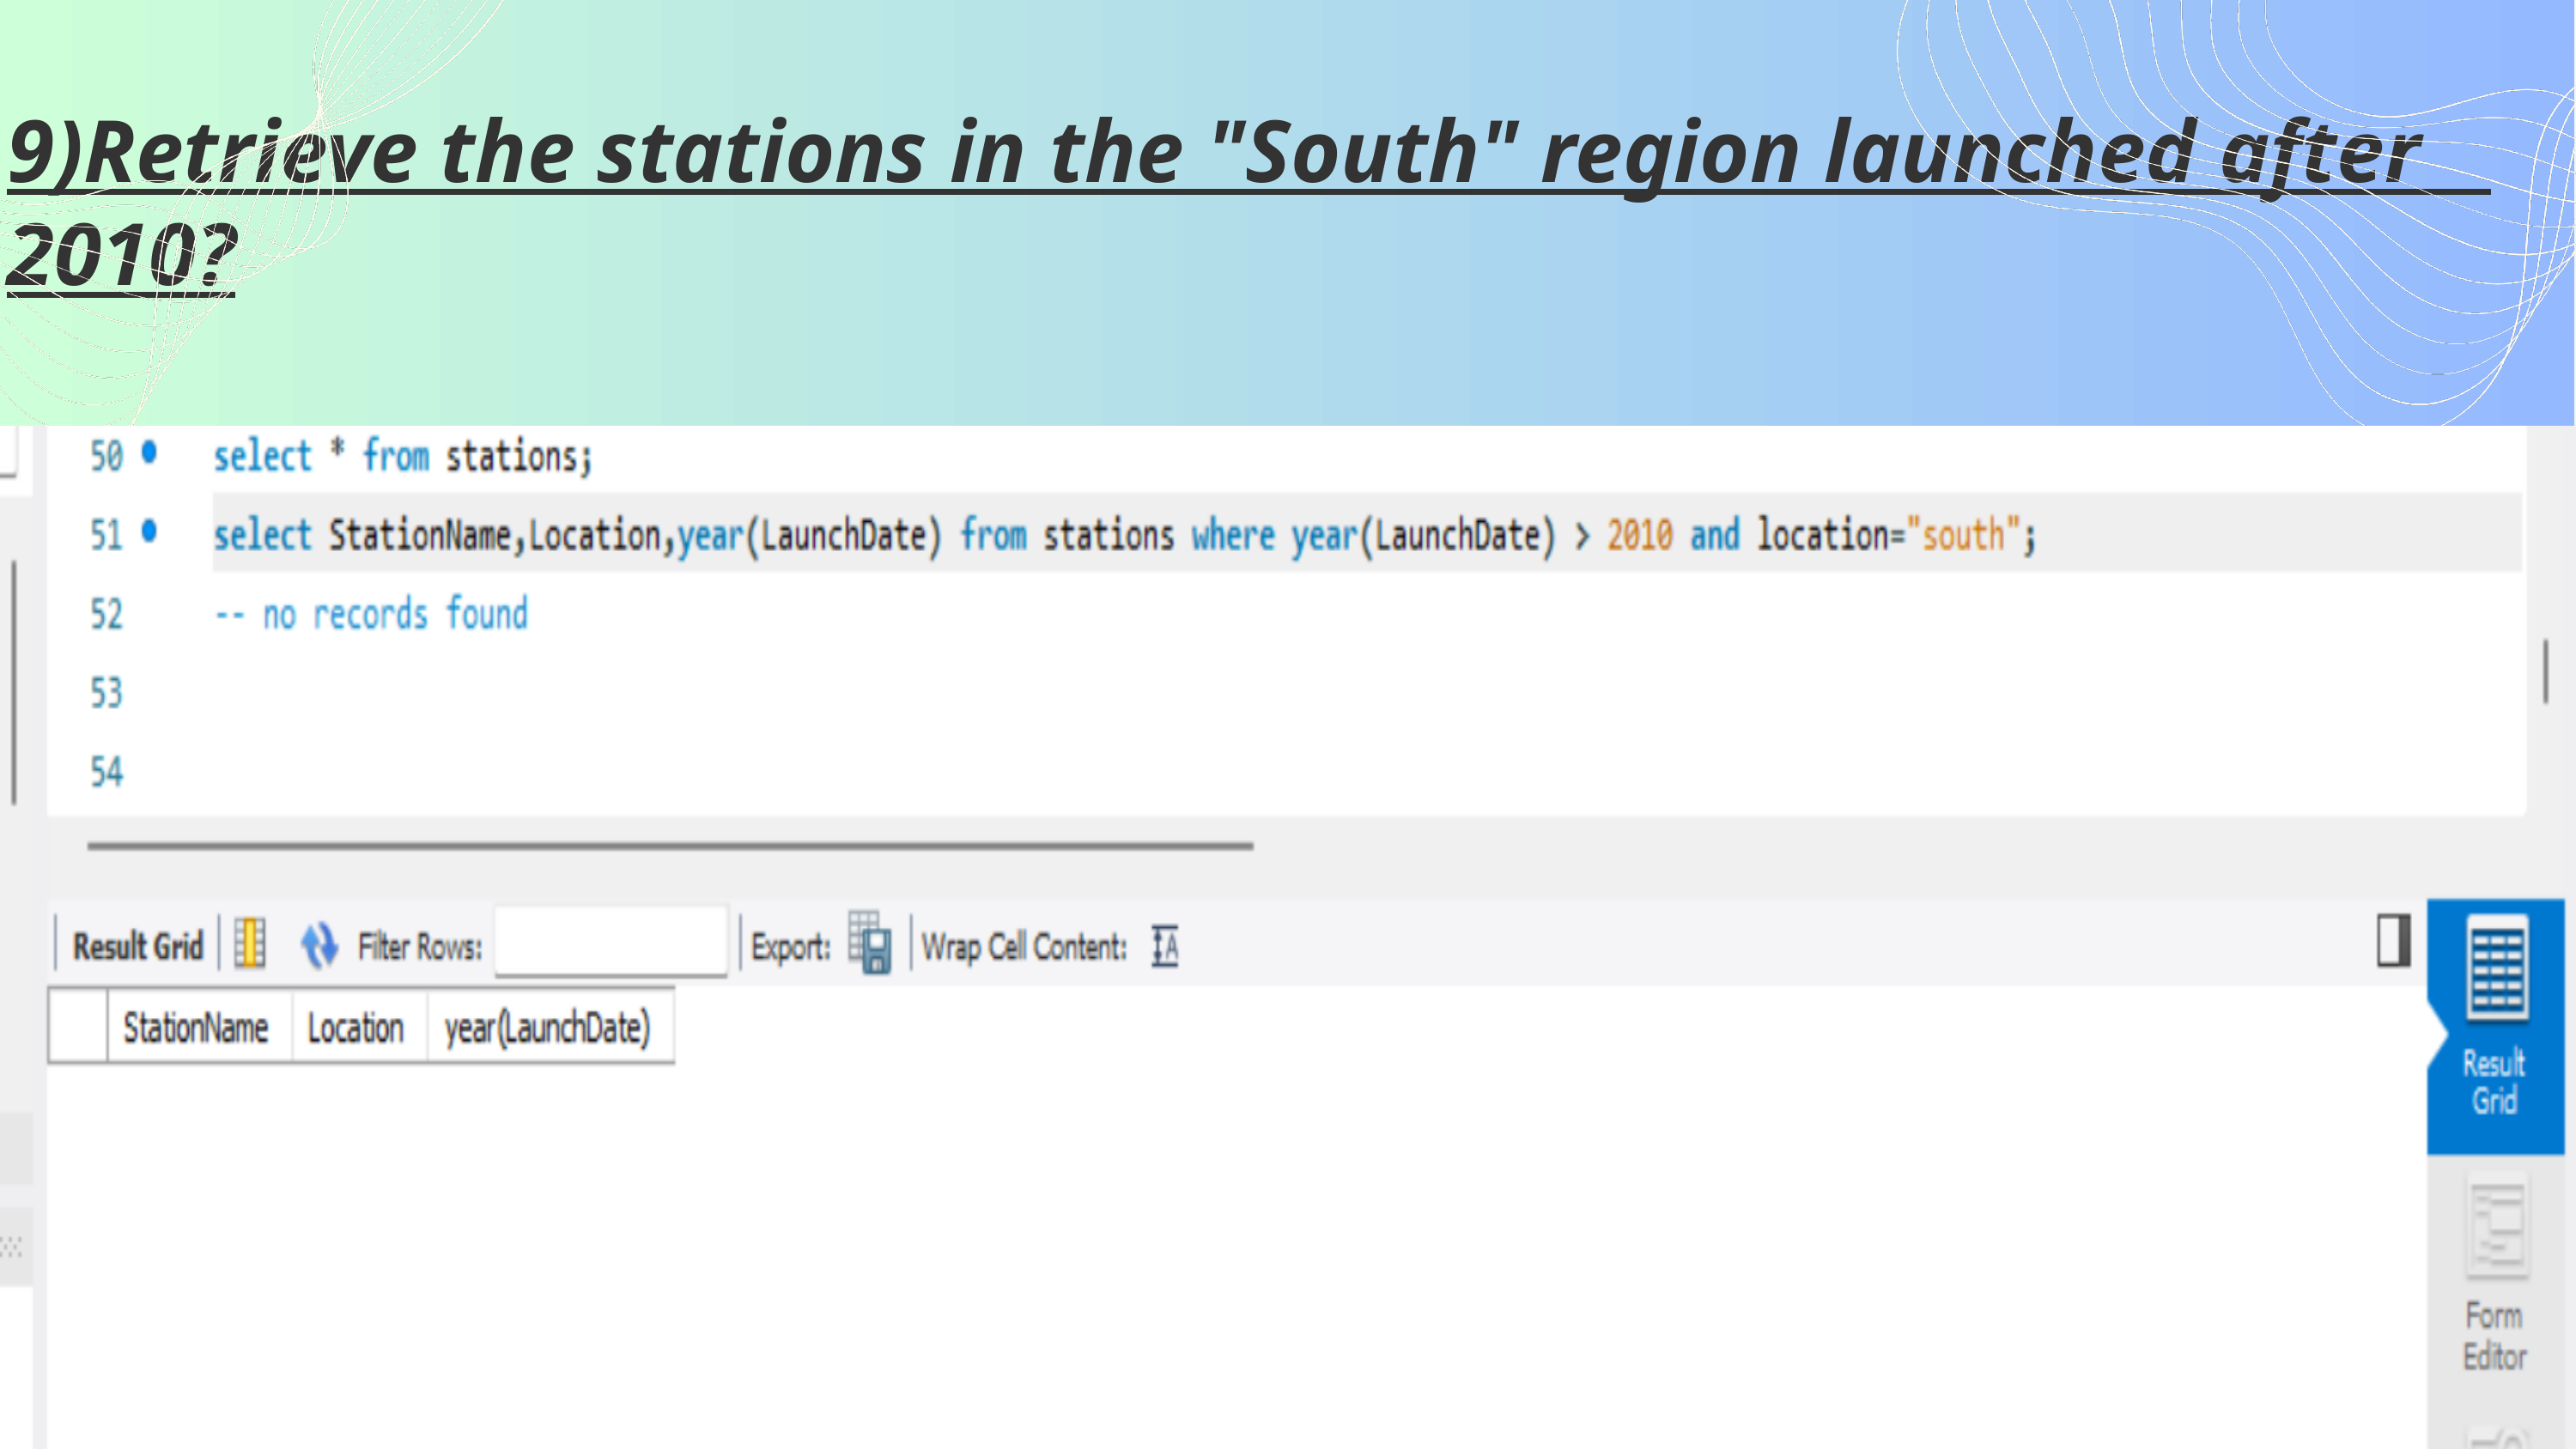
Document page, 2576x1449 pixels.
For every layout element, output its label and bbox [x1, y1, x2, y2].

picture [0, 426, 2576, 1449]
text_box [0, 0, 2576, 422]
